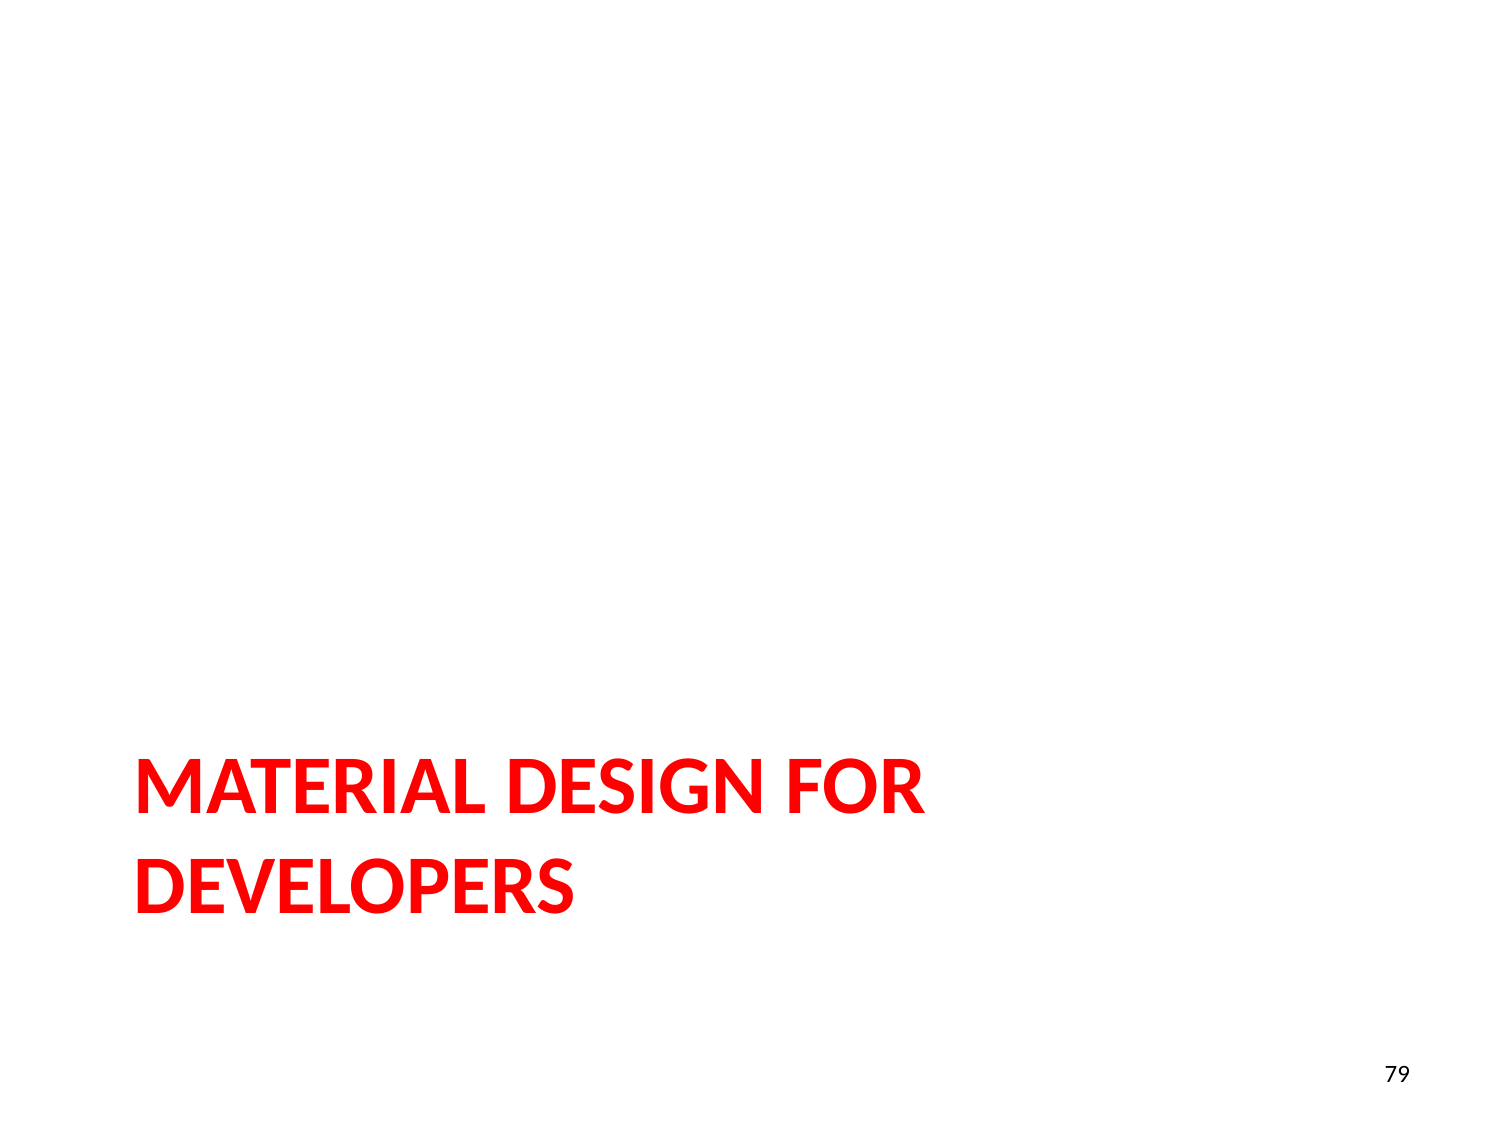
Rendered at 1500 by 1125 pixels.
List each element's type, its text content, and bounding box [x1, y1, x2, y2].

slide_number 79 [1074, 1042, 1425, 1103]
title material design for developers [118, 722, 1394, 947]
